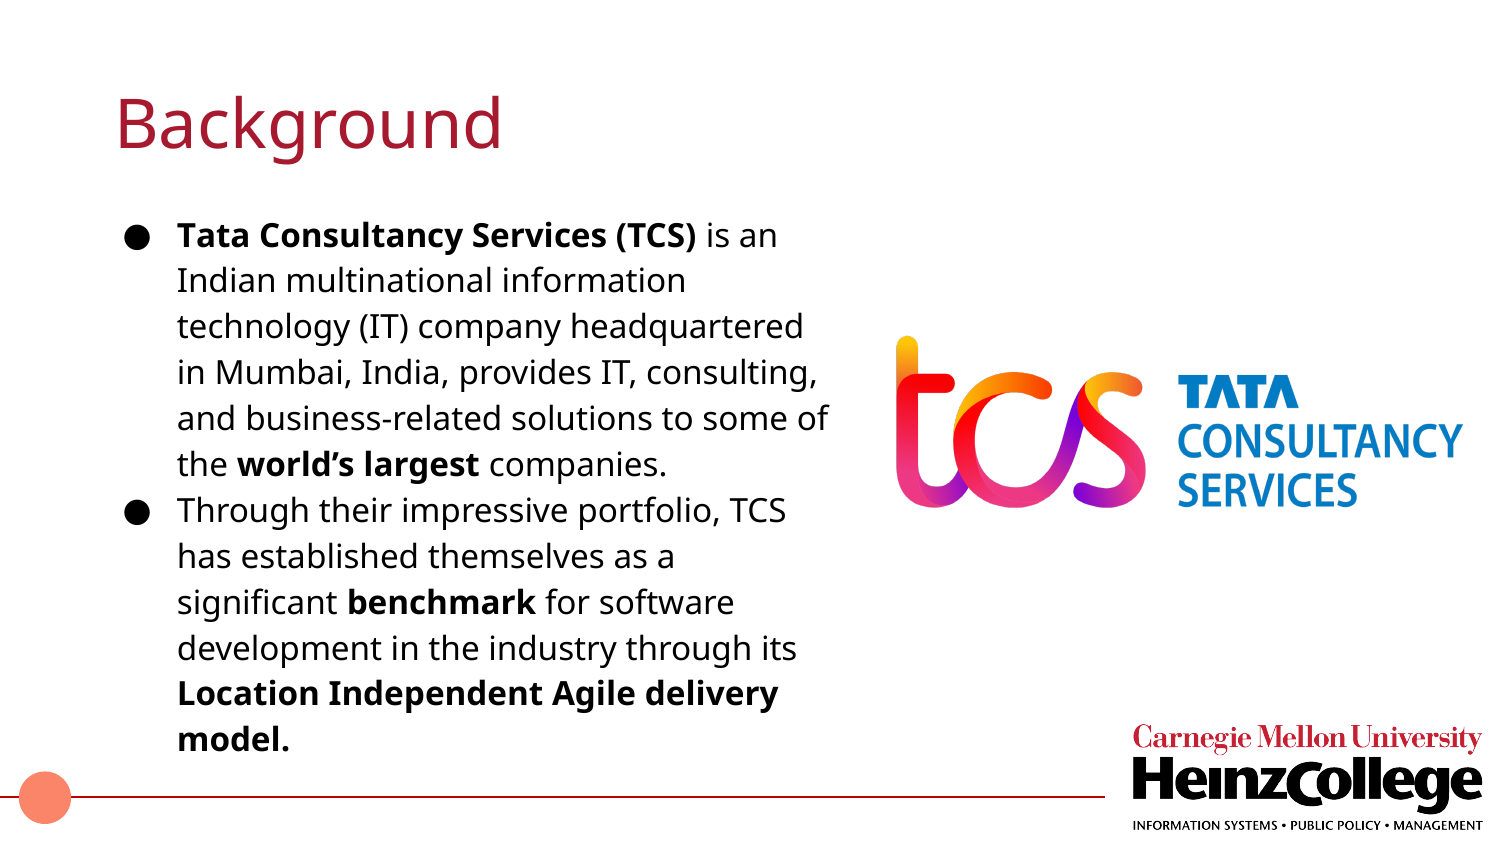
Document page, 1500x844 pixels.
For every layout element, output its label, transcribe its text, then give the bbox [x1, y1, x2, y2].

title Background [103, 44, 1397, 208]
picture [835, 270, 1500, 573]
picture [1133, 724, 1483, 830]
text_box [18, 771, 72, 824]
text_box Tata Consultancy Services (TCS) is an Indian multinational information technology (IT) company headquartered in Mumbai, India, provides IT, consulting, and business-related solutions to some of the world’s largest companies. Through their impressive portfolio, TCS has established themselves as a significant benchmark for software development in the industry through its Location Independent Agile delivery model. [86, 192, 849, 787]
